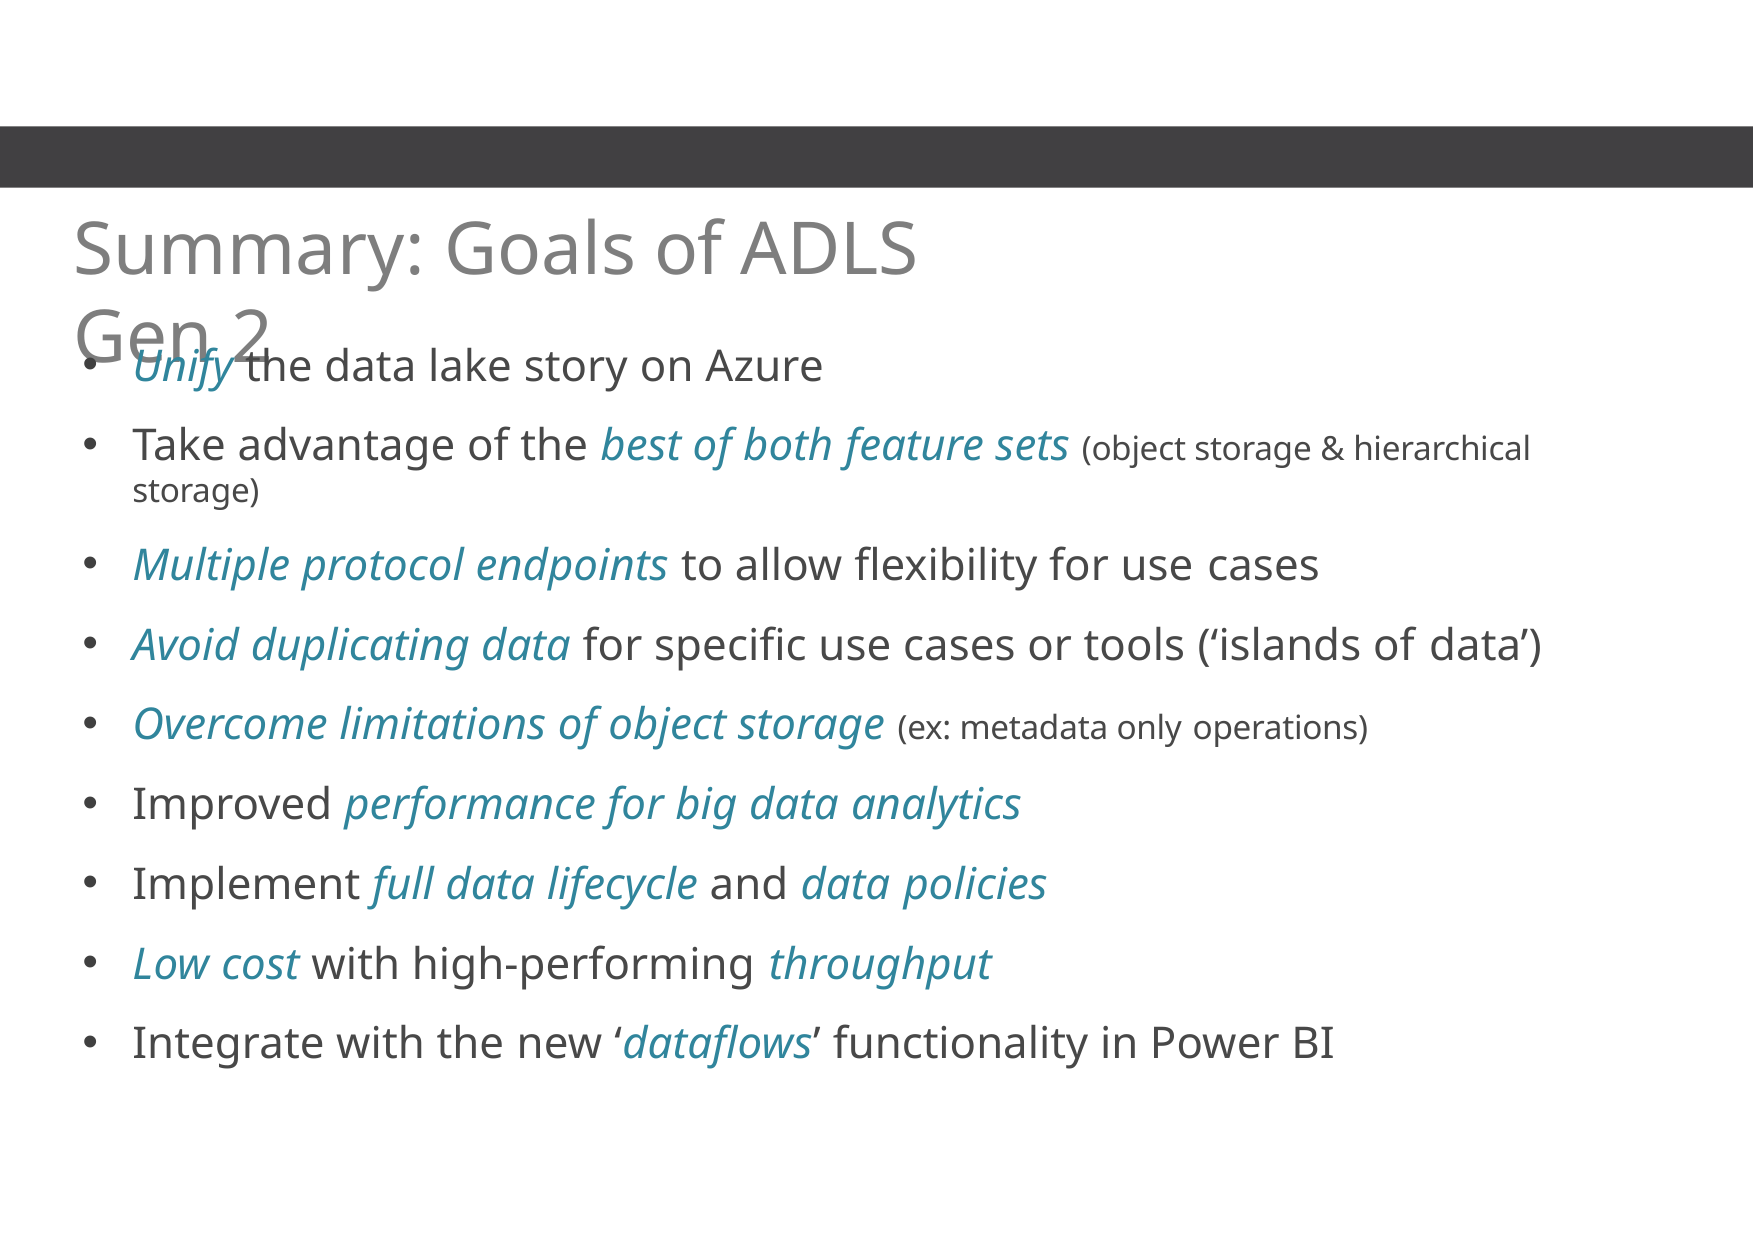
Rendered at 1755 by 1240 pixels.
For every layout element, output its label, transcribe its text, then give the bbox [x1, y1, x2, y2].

text_box Unify the data lake story on Azure Take advantage of the best of both feature sets (object storage & hierarchical storage) Multiple protocol endpoints to allow flexibility for use cases Avoid duplicating data for specific use cases or tools (‘islands of data’) Overcome limitations of object storage (ex: metadata only operations) Improved performance for big data analytics Implement full data lifecycle and data policies Low cost with high-performing throughput Integrate with the new ‘dataflows’ functionality in Power BI [80, 307, 1609, 1068]
text_box [0, 126, 1753, 188]
title Summary: Goals of ADLS Gen 2 [71, 199, 1035, 409]
